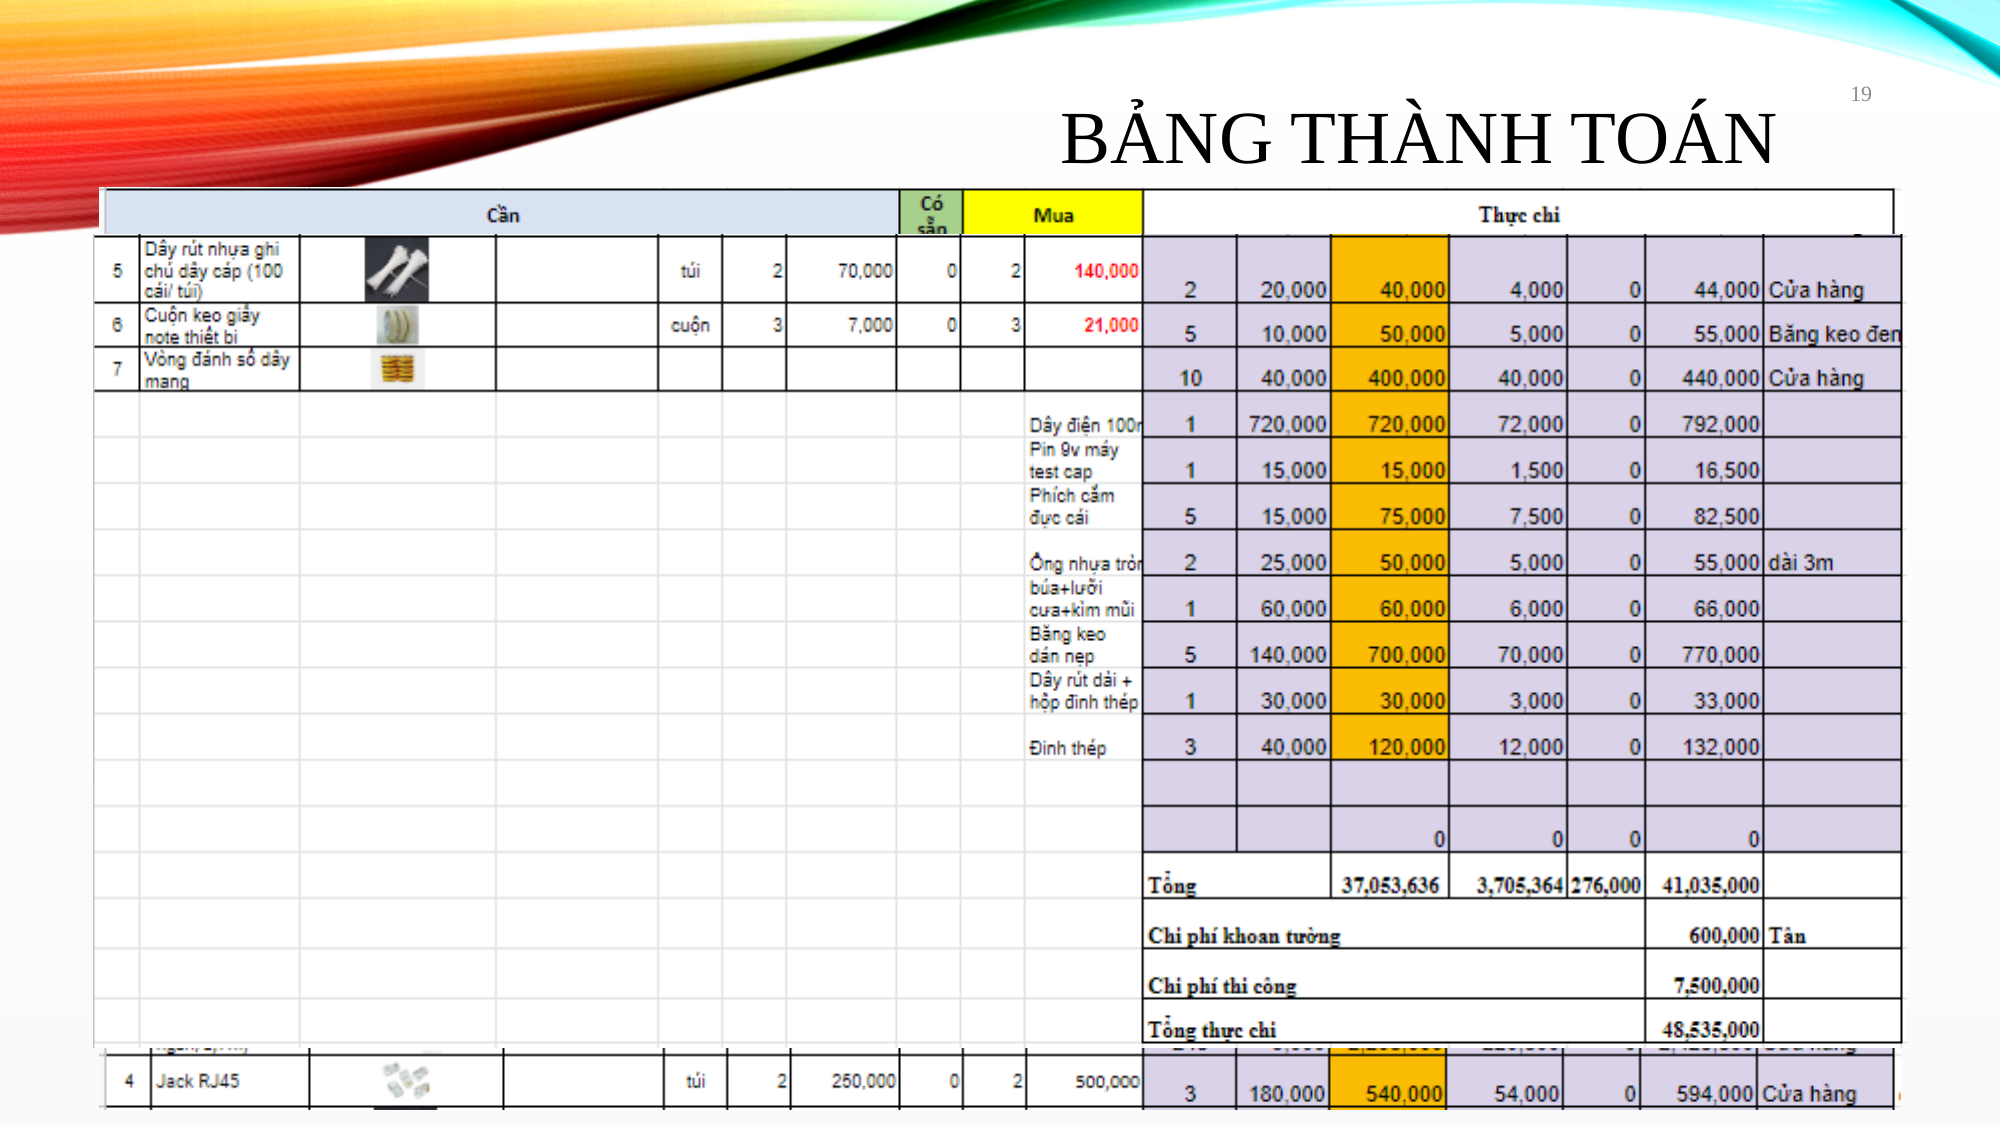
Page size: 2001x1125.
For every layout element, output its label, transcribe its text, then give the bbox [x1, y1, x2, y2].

picture [93, 0, 2000, 1111]
title Bảng thành toán [946, 37, 1894, 186]
text_box [0, 0, 689, 1125]
slide_number 19 [1437, 62, 1888, 123]
